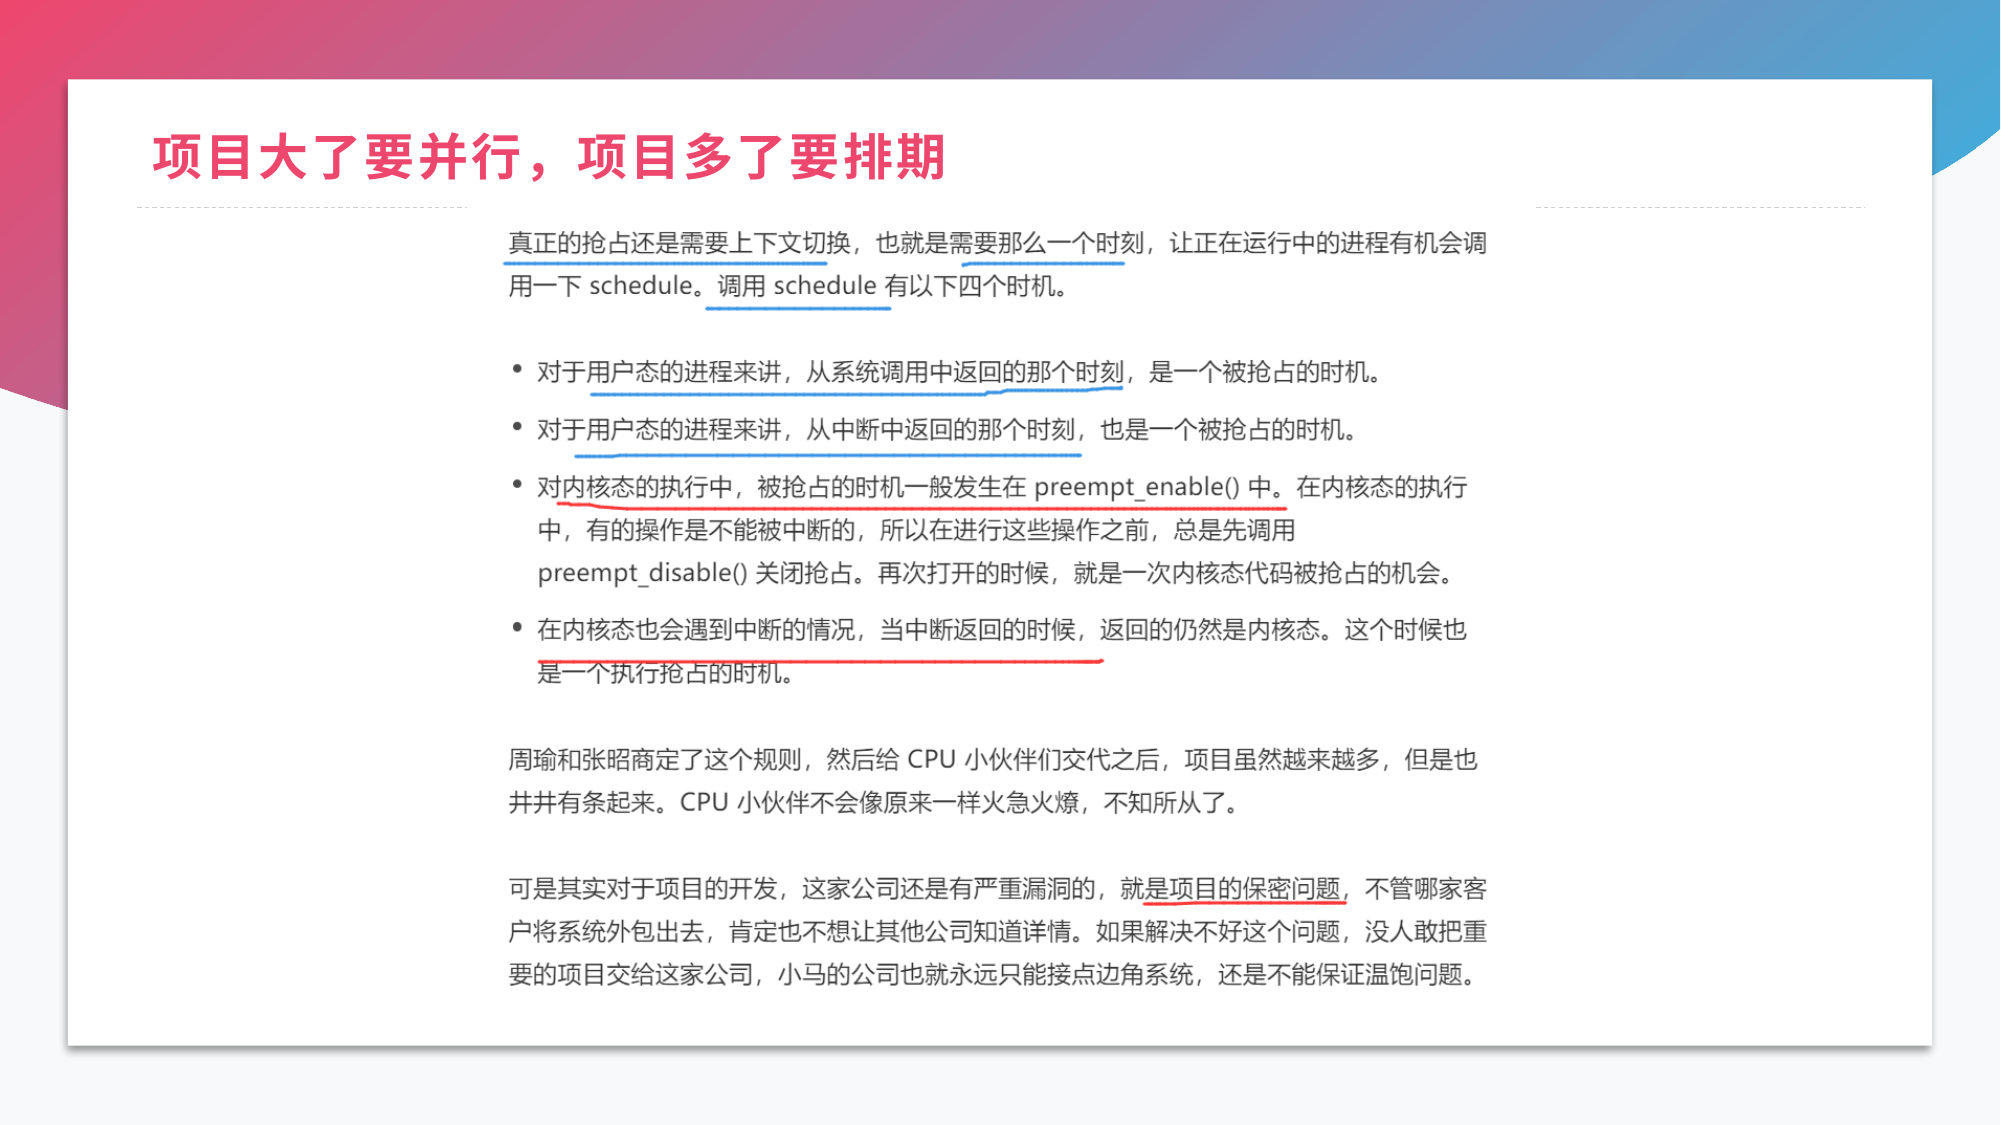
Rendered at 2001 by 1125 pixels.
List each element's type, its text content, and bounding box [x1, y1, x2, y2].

title 项目大了要并行，项目多了要排期 [137, 111, 1863, 208]
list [467, 207, 1535, 1014]
